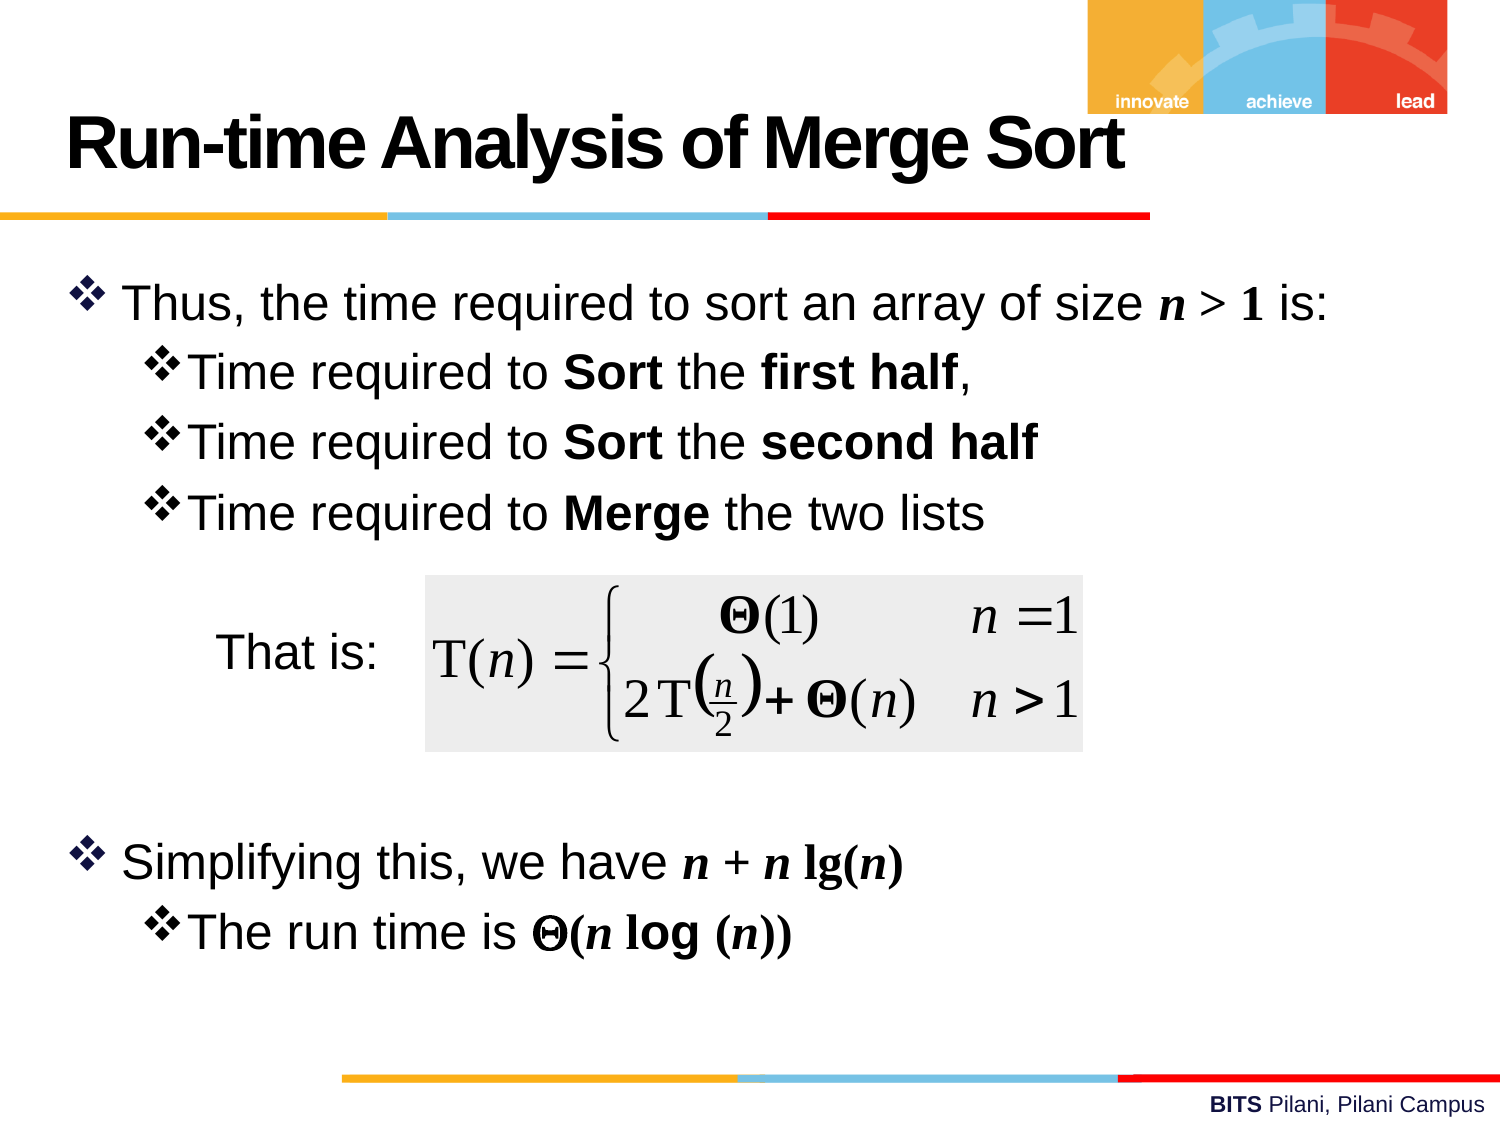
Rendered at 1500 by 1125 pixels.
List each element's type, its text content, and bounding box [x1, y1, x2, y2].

picture [1087, 0, 1448, 114]
list Run-time Analysis of Merge Sort [50, 52, 1218, 240]
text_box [424, 574, 1084, 753]
list Thus, the time required to sort an array of size n > 1 is: Time required to Sort the first half, Time required to Sort the second half Time required to Merge the two lists That is: Simplifying this, we have n + n lg(n) The run time is Q(n log (n)) [50, 262, 1400, 1005]
